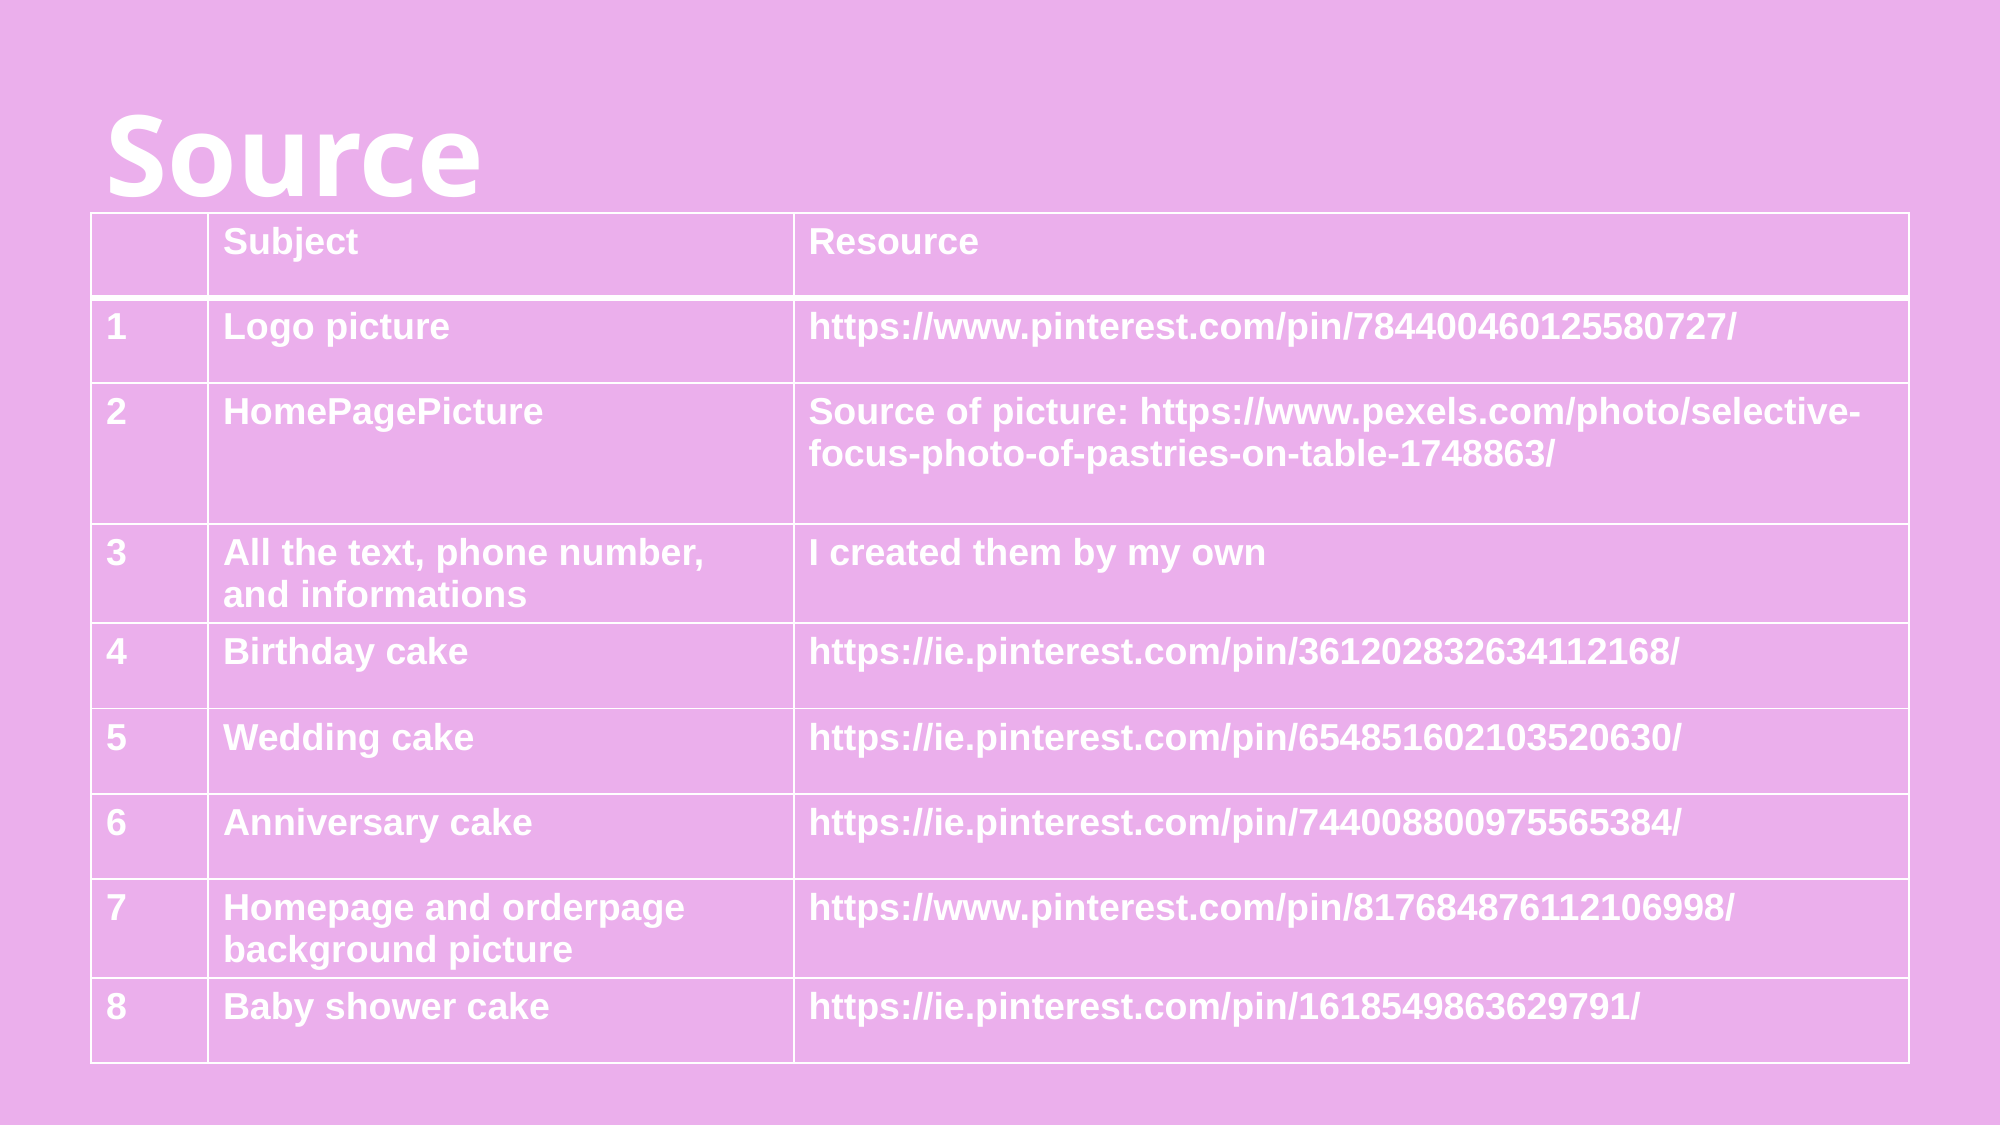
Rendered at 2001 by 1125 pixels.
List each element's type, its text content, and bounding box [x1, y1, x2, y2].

table_header Resource [795, 226, 1908, 295]
table_cell https://www.pinterest.com/pin/817684876112106998/ [795, 880, 1908, 977]
table_cell 6 [92, 795, 207, 878]
text_box Source [91, 76, 1909, 226]
table_cell https://www.pinterest.com/pin/784400460125580727/ [795, 301, 1908, 382]
table_cell https://ie.pinterest.com/pin/654851602103520630/ [795, 709, 1908, 793]
table_cell Wedding cake [209, 709, 793, 793]
text_box [0, 0, 2000, 1125]
table_cell Birthday cake [209, 624, 793, 708]
table_cell https://ie.pinterest.com/pin/744008800975565384/ [795, 795, 1908, 878]
table_cell Anniversary cake [209, 795, 793, 878]
table_cell 7 [92, 880, 207, 977]
table_cell 3 [92, 525, 207, 622]
table_cell Source of picture: https://www.pexels.com/photo/selective-focus-photo-of-pastries-on-table-1748863/ [795, 384, 1908, 523]
table_cell I created them by my own [795, 525, 1908, 622]
table_cell Homepage and orderpage background picture [209, 880, 793, 977]
table_cell https://ie.pinterest.com/pin/361202832634112168/ [795, 624, 1908, 708]
table_cell 8 [92, 979, 207, 1062]
table_cell HomePagePicture [209, 384, 793, 523]
table_cell Baby shower cake [209, 979, 793, 1062]
table_cell 2 [92, 384, 207, 523]
table_cell https://ie.pinterest.com/pin/1618549863629791/ [795, 979, 1908, 1062]
table_header Subject [209, 226, 793, 295]
table_cell 4 [92, 624, 207, 708]
table_cell All the text, phone number, and informations [209, 525, 793, 622]
table_cell Logo picture [209, 301, 793, 382]
table_cell 1 [92, 301, 207, 382]
table_header [92, 226, 207, 295]
table_cell 5 [92, 709, 207, 793]
